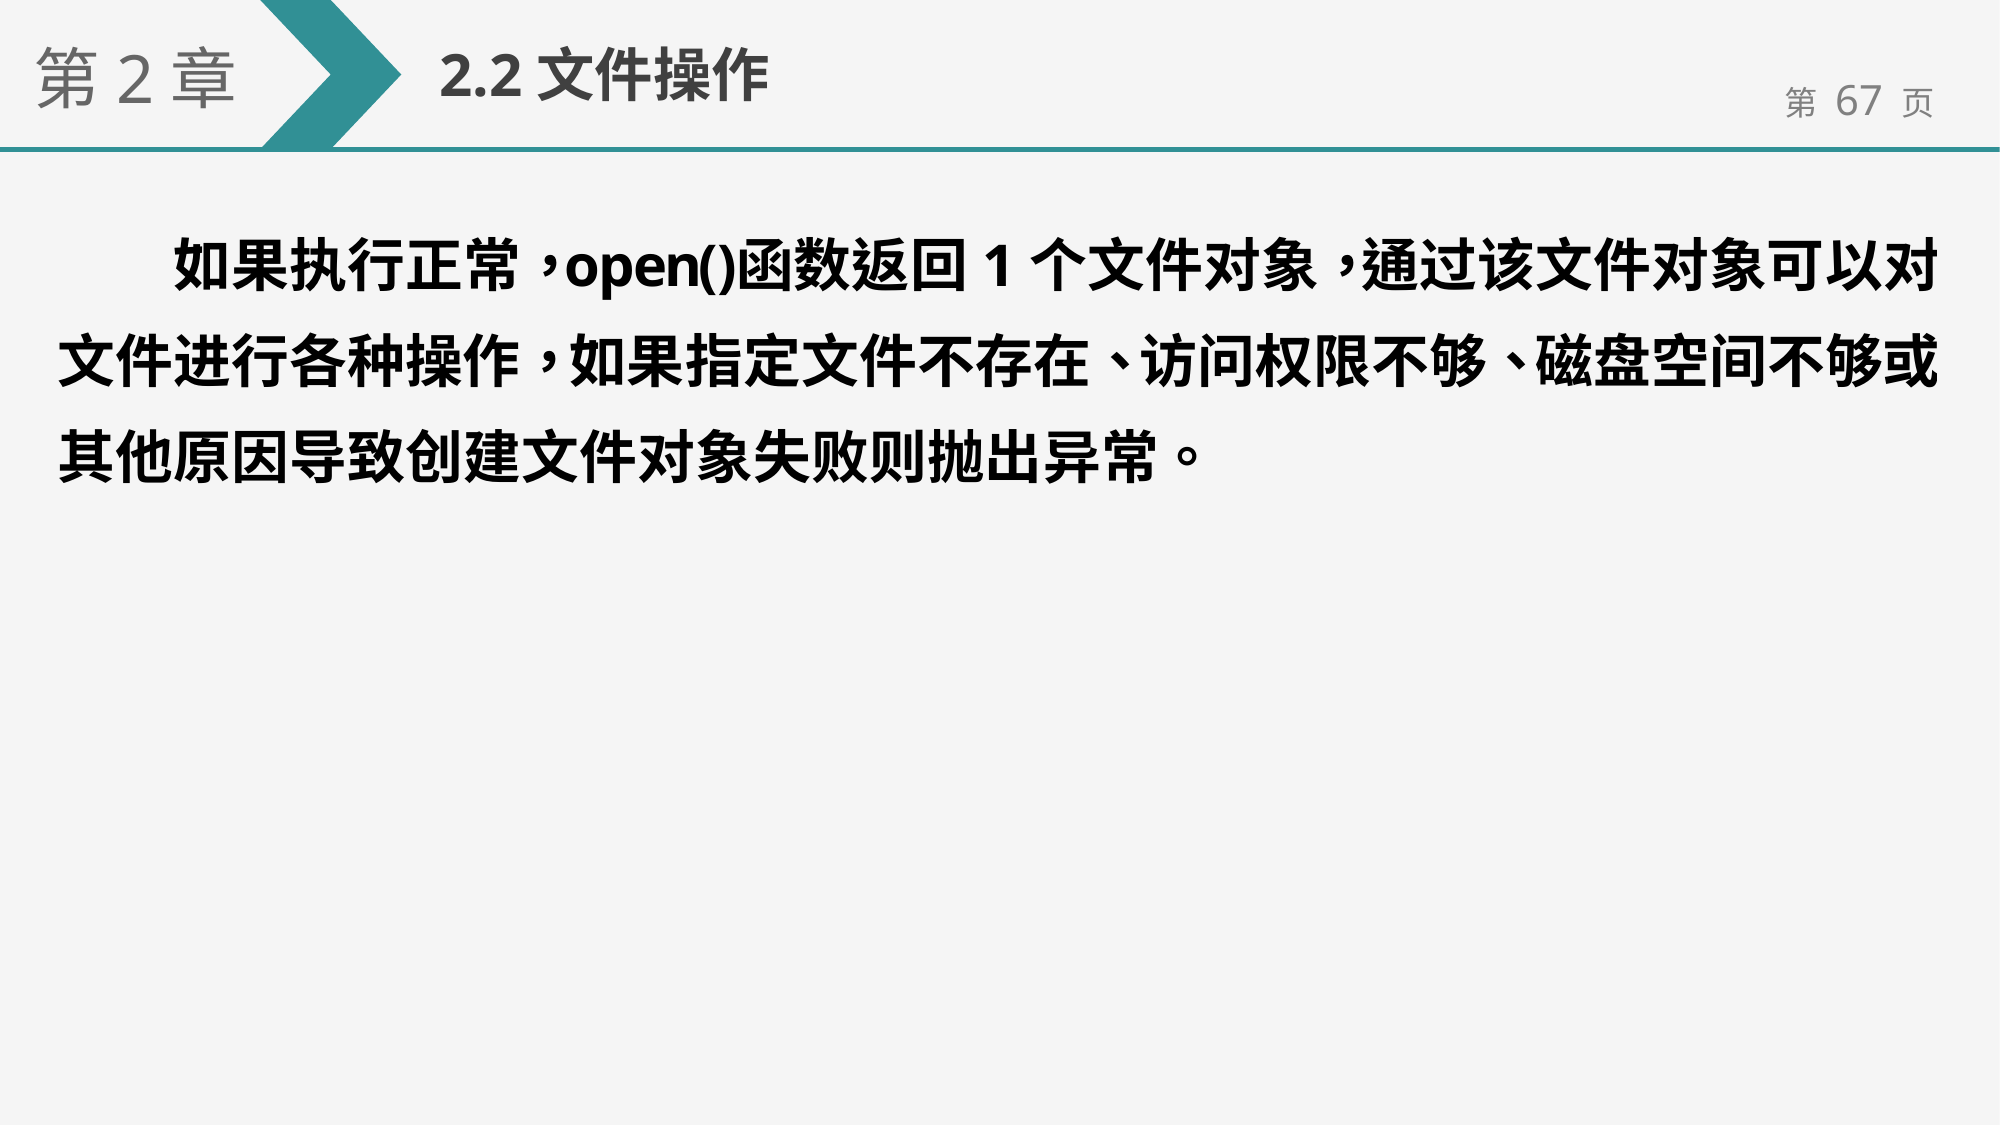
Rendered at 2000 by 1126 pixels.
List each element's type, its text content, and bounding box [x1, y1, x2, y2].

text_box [57, 217, 1937, 861]
text_box 第2章 [19, 29, 253, 125]
text_box 2.2文件操作 [424, 31, 1366, 116]
text_box [258, 0, 403, 148]
